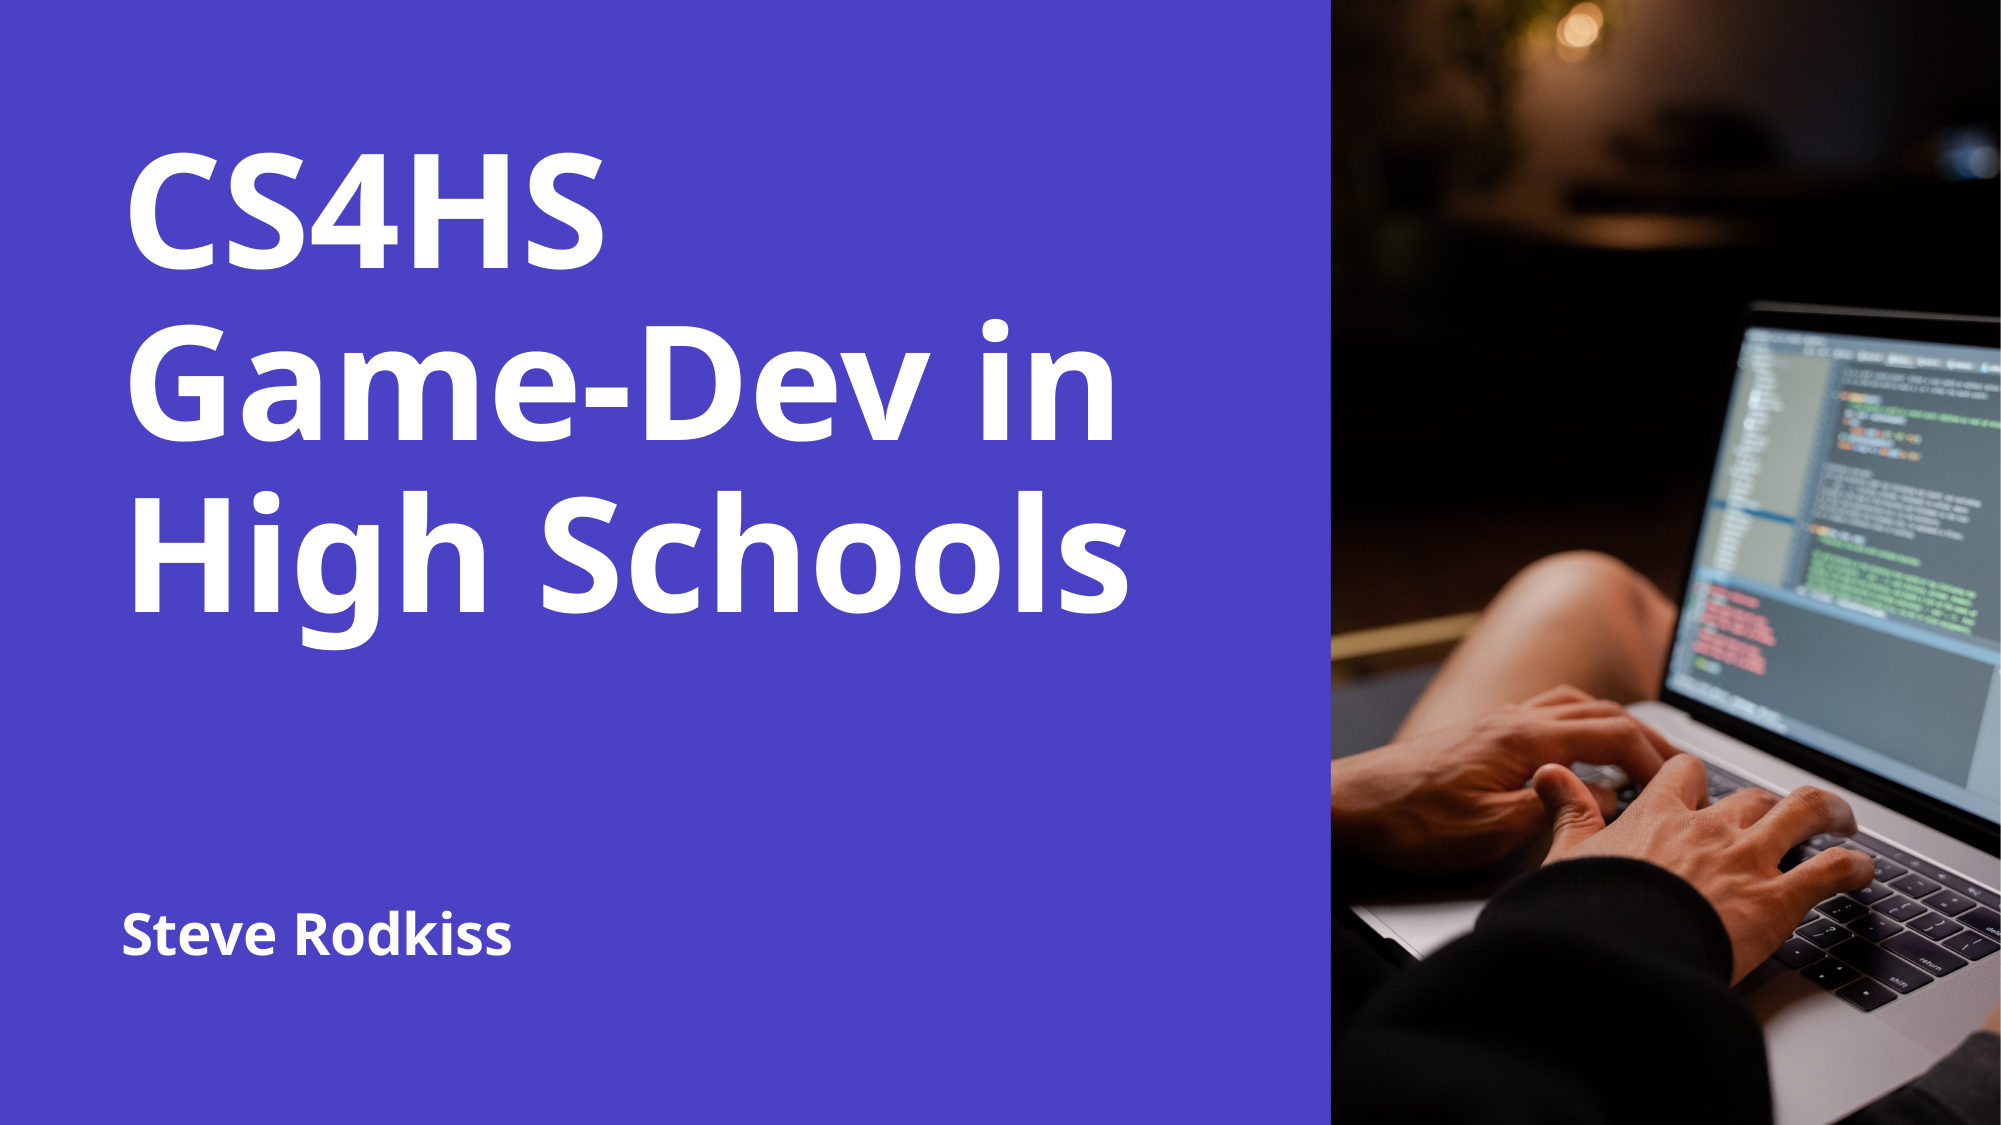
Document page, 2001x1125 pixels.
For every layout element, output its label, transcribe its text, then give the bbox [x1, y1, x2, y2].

title CS4HS Game-Dev in High Schools [106, 123, 1225, 762]
picture [1330, 0, 2001, 1125]
subtitle Steve Rodkiss [106, 761, 1163, 975]
